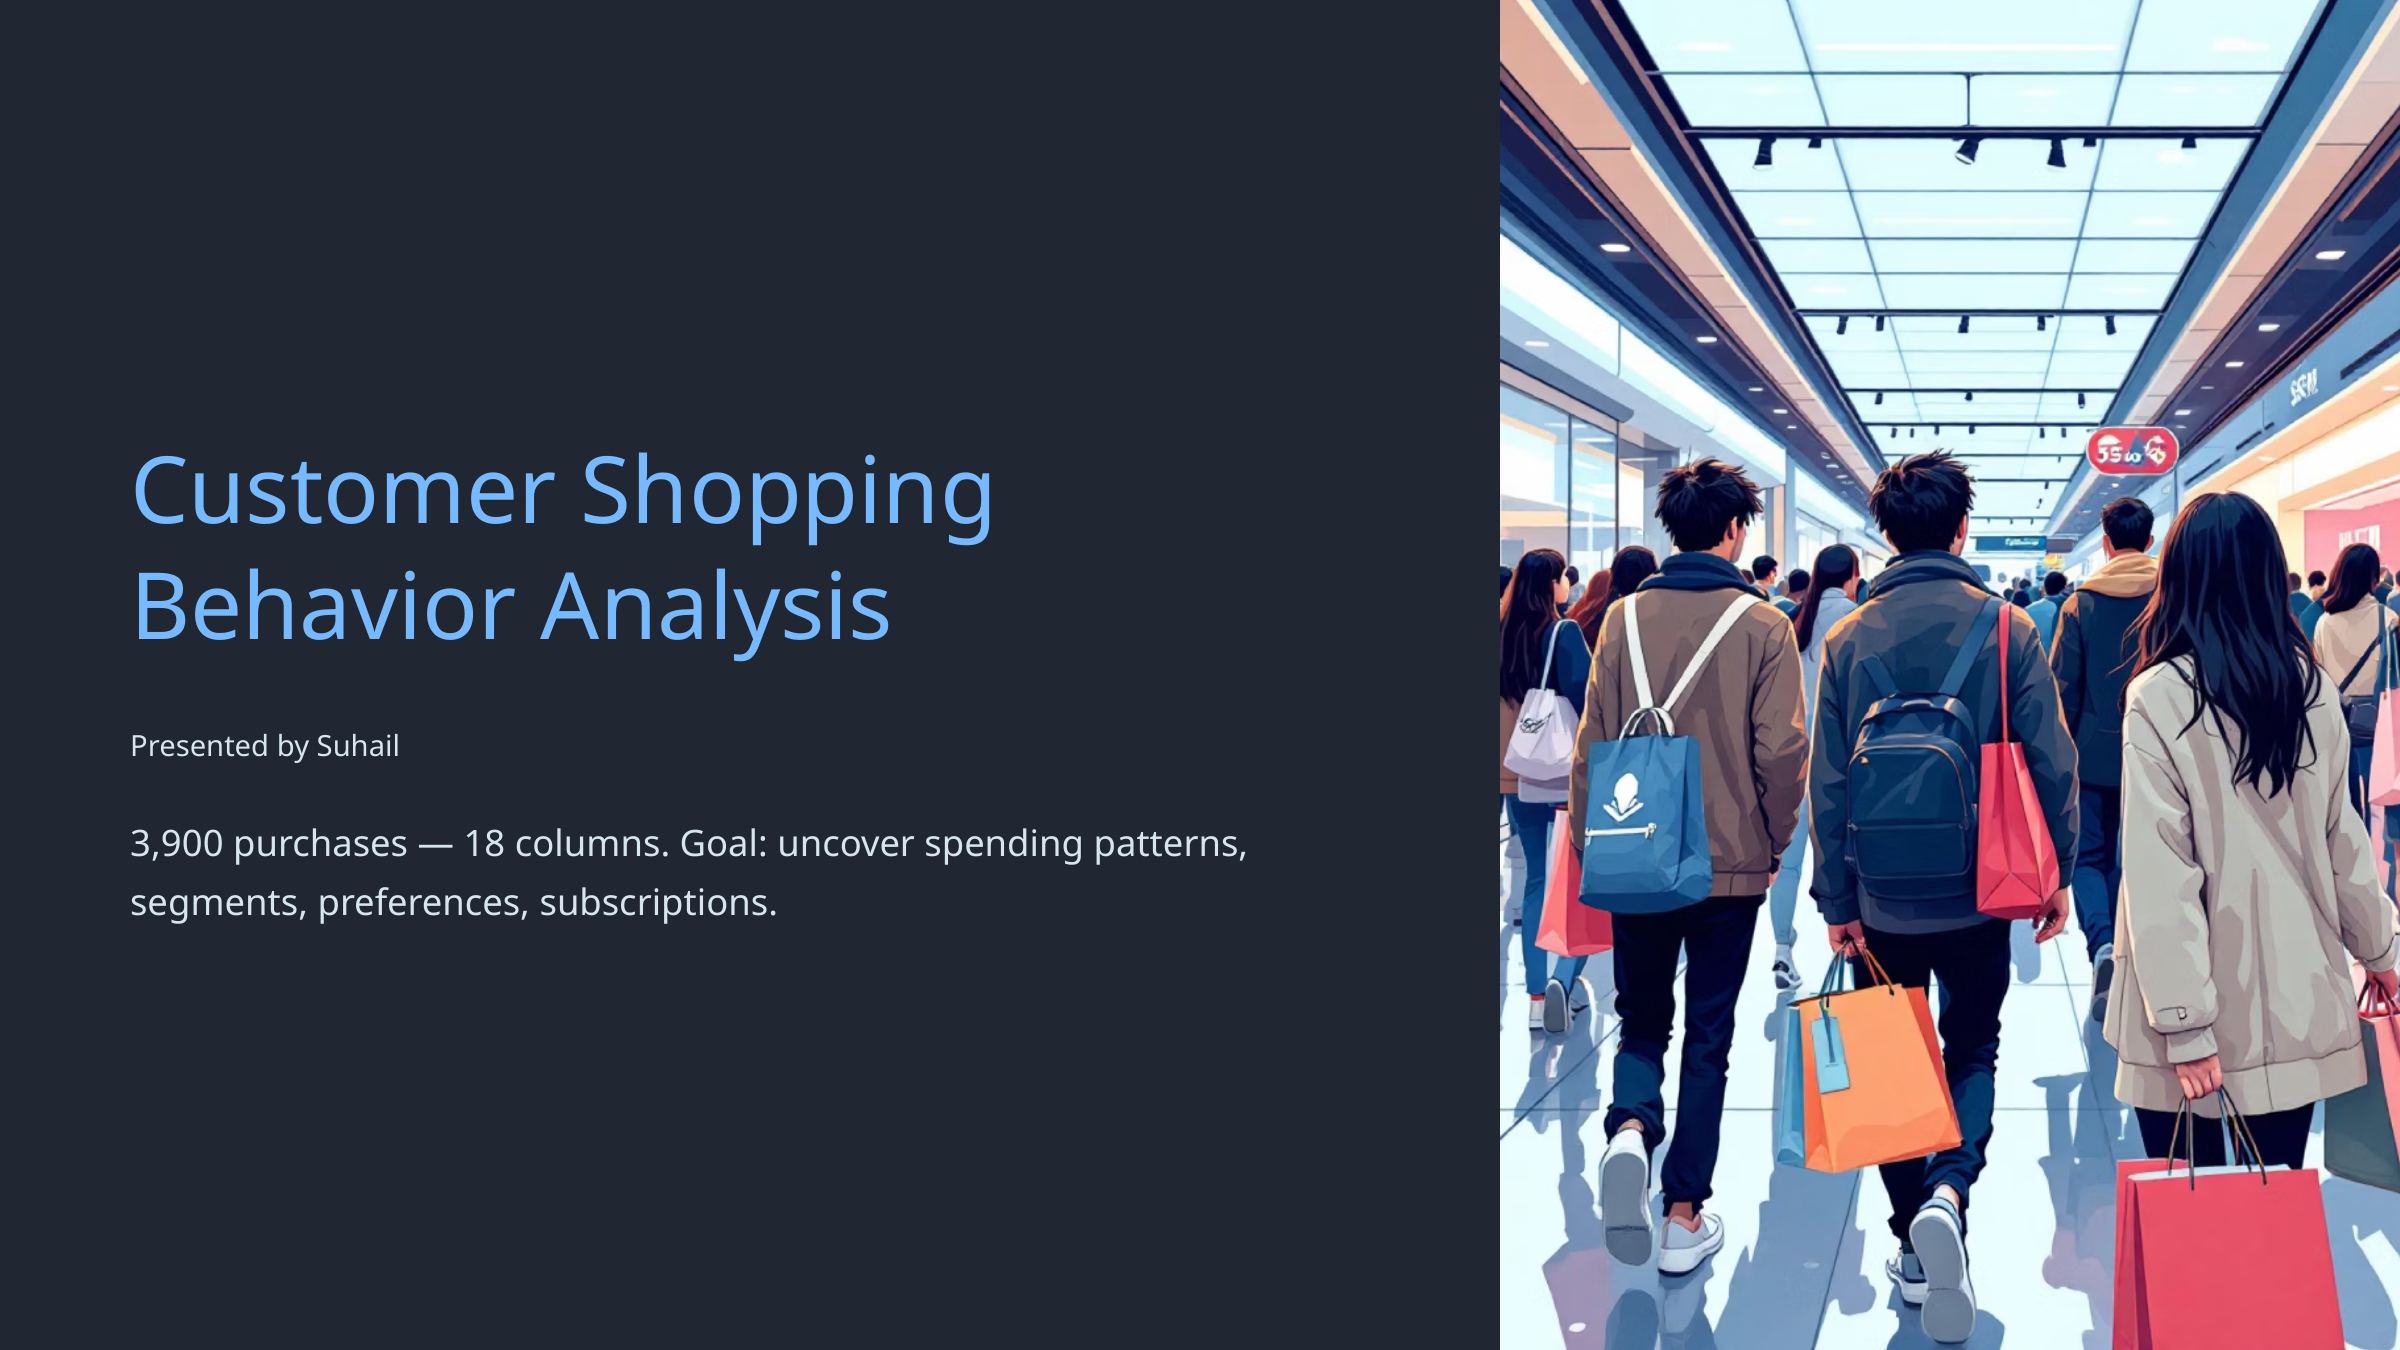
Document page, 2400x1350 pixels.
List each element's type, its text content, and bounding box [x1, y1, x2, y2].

text_box 3,900 purchases — 18 columns. Goal: uncover spending patterns, segments, preferences, subscriptions. [130, 804, 1370, 924]
text_box Customer Shopping Behavior Analysis [130, 426, 1370, 659]
picture [1499, 0, 2400, 1350]
text_box Presented by Suhail [130, 714, 1370, 763]
